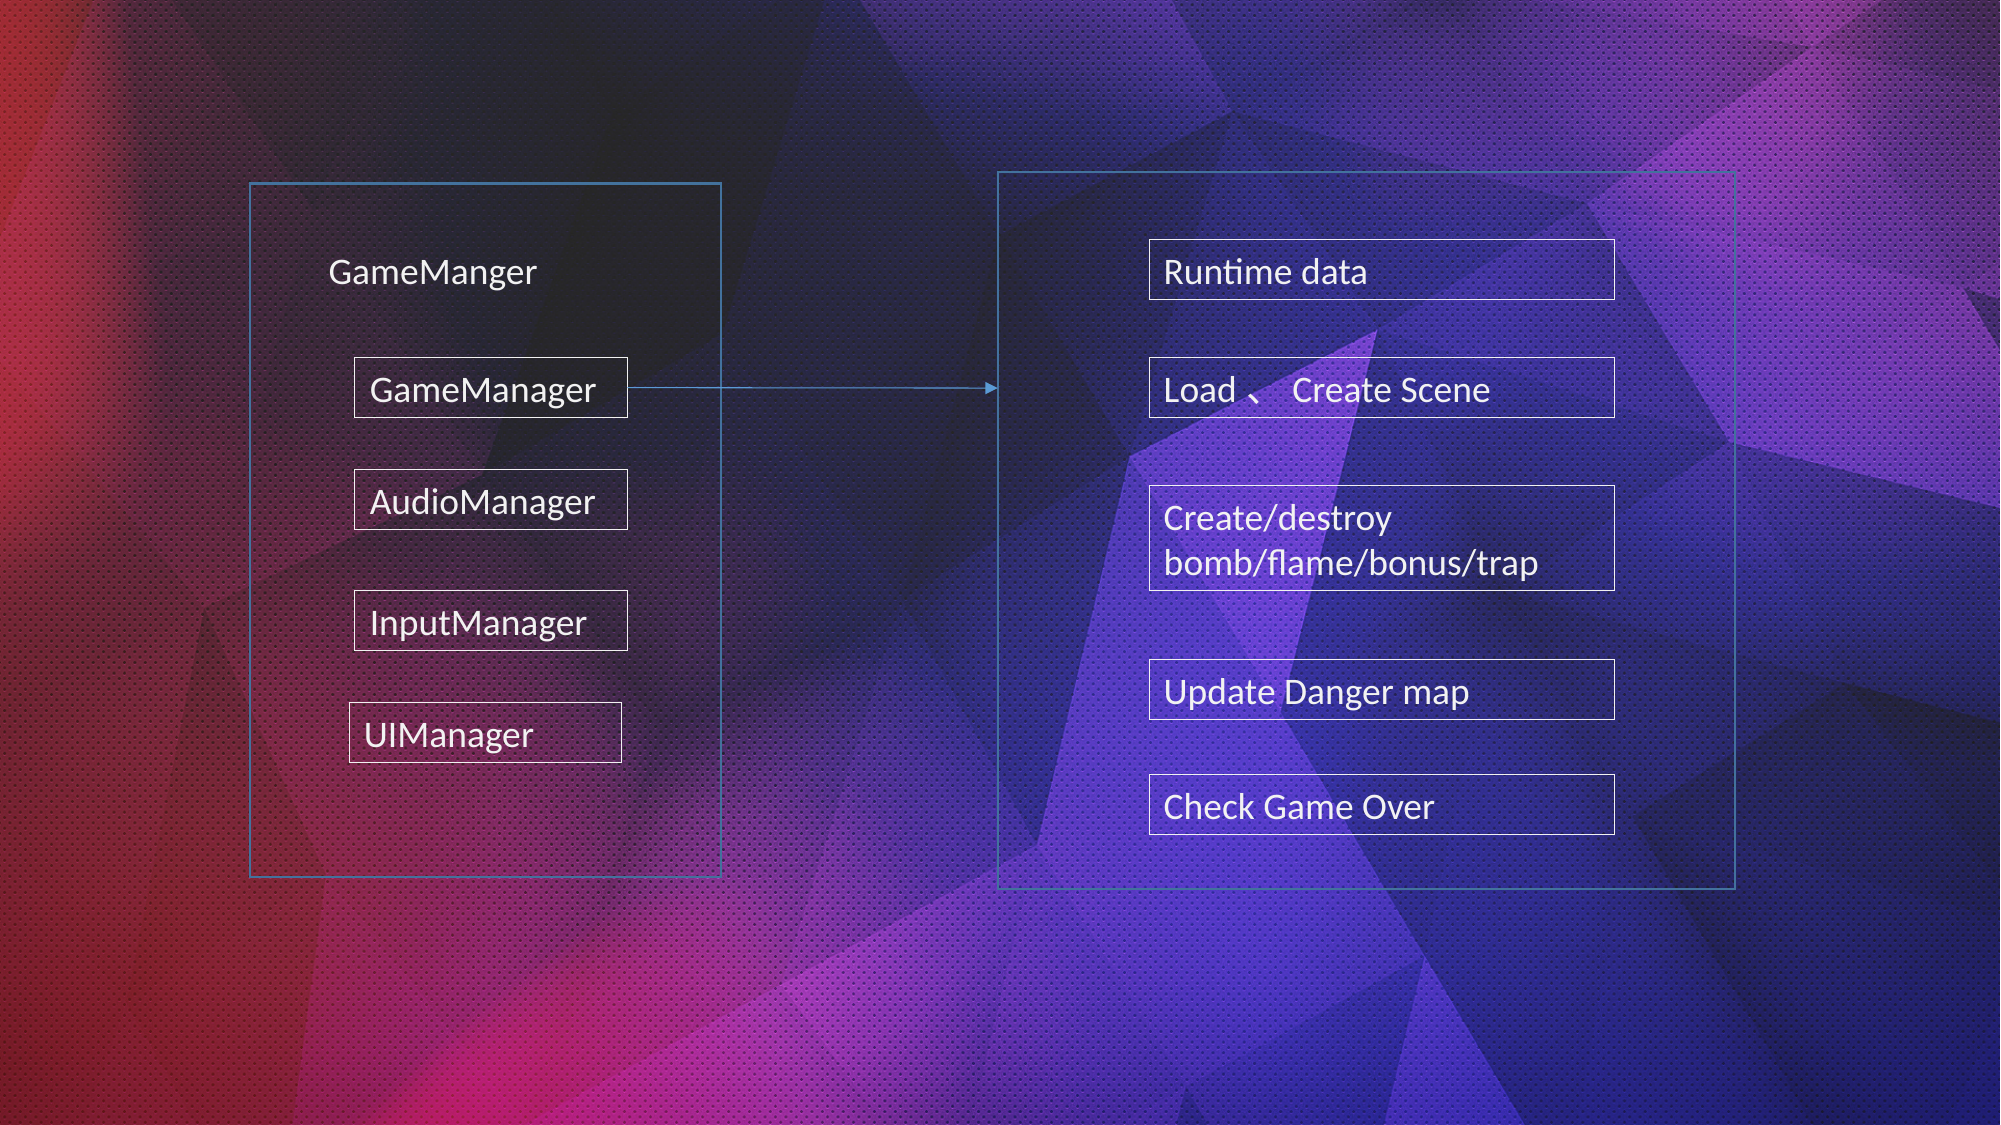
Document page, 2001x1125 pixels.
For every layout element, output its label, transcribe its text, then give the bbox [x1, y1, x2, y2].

text_box Check Game Over [1149, 774, 1615, 835]
text_box Update Danger map [1149, 659, 1615, 720]
text_box Load、Create Scene [1149, 357, 1615, 418]
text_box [250, 183, 721, 878]
text_box [997, 171, 1736, 890]
text_box Runtime data [1149, 239, 1615, 300]
text_box Create/destroy bomb/flame/bonus/trap [1149, 485, 1615, 591]
picture [0, 0, 2000, 1125]
